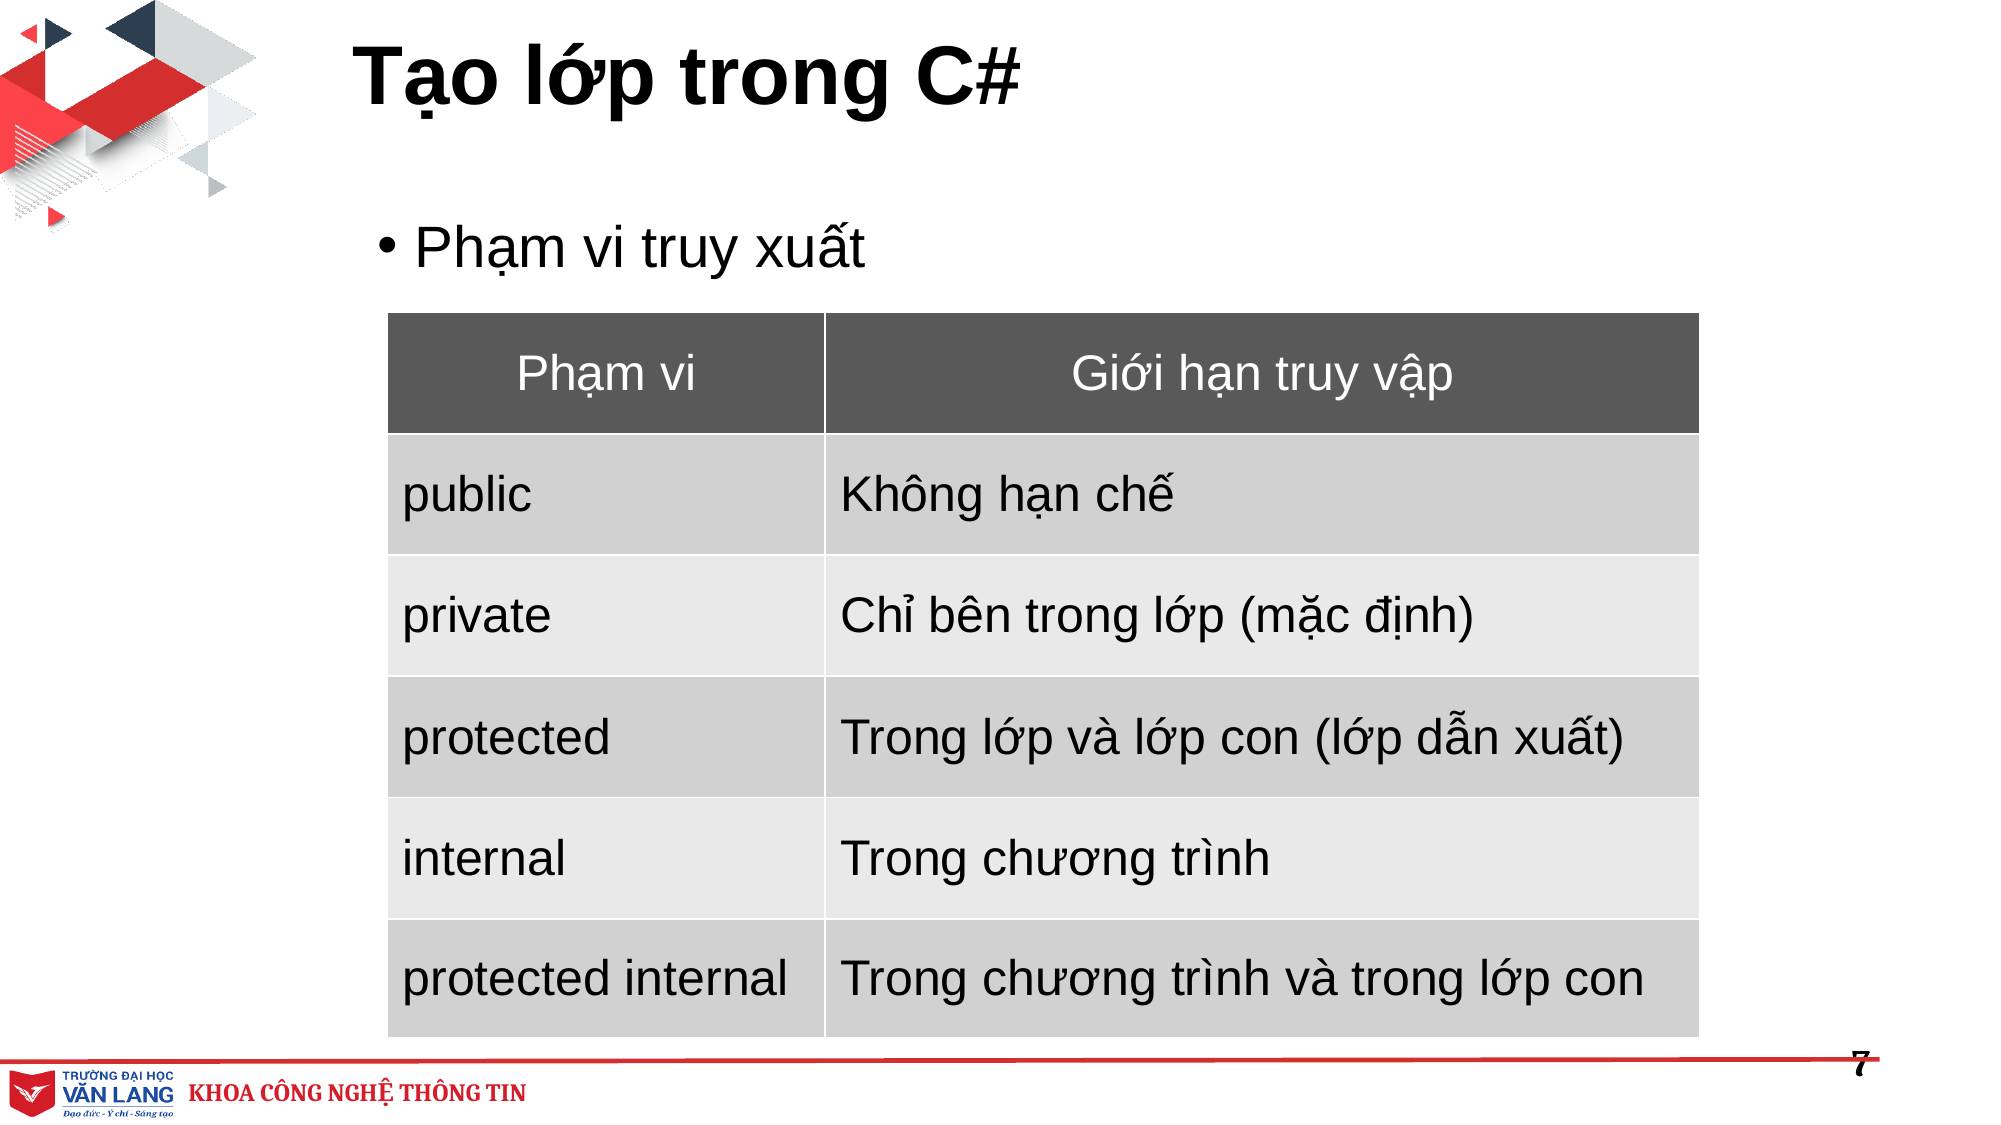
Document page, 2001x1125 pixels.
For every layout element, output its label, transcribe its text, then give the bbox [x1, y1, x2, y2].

title Tạo lớp trong C# [337, 24, 1750, 138]
table_header Giới hạn truy vập [826, 313, 1699, 433]
table_cell protected [388, 677, 824, 797]
list Phạm vi truy xuất [362, 187, 1750, 1043]
table_cell Không hạn chế [826, 435, 1699, 554]
table_cell protected internal [388, 920, 824, 1037]
table_cell internal [388, 798, 824, 918]
picture [0, 0, 256, 233]
table_cell public [388, 435, 824, 554]
table_header Phạm vi [388, 313, 824, 433]
table_cell Chỉ bên trong lớp (mặc định) [826, 556, 1699, 675]
table_cell private [388, 556, 824, 675]
table_cell Trong chương trình và trong lớp con [826, 920, 1699, 1037]
table_cell Trong lớp và lớp con (lớp dẫn xuất) [826, 677, 1699, 797]
table_cell Trong chương trình [826, 798, 1699, 918]
picture [8, 1069, 173, 1118]
